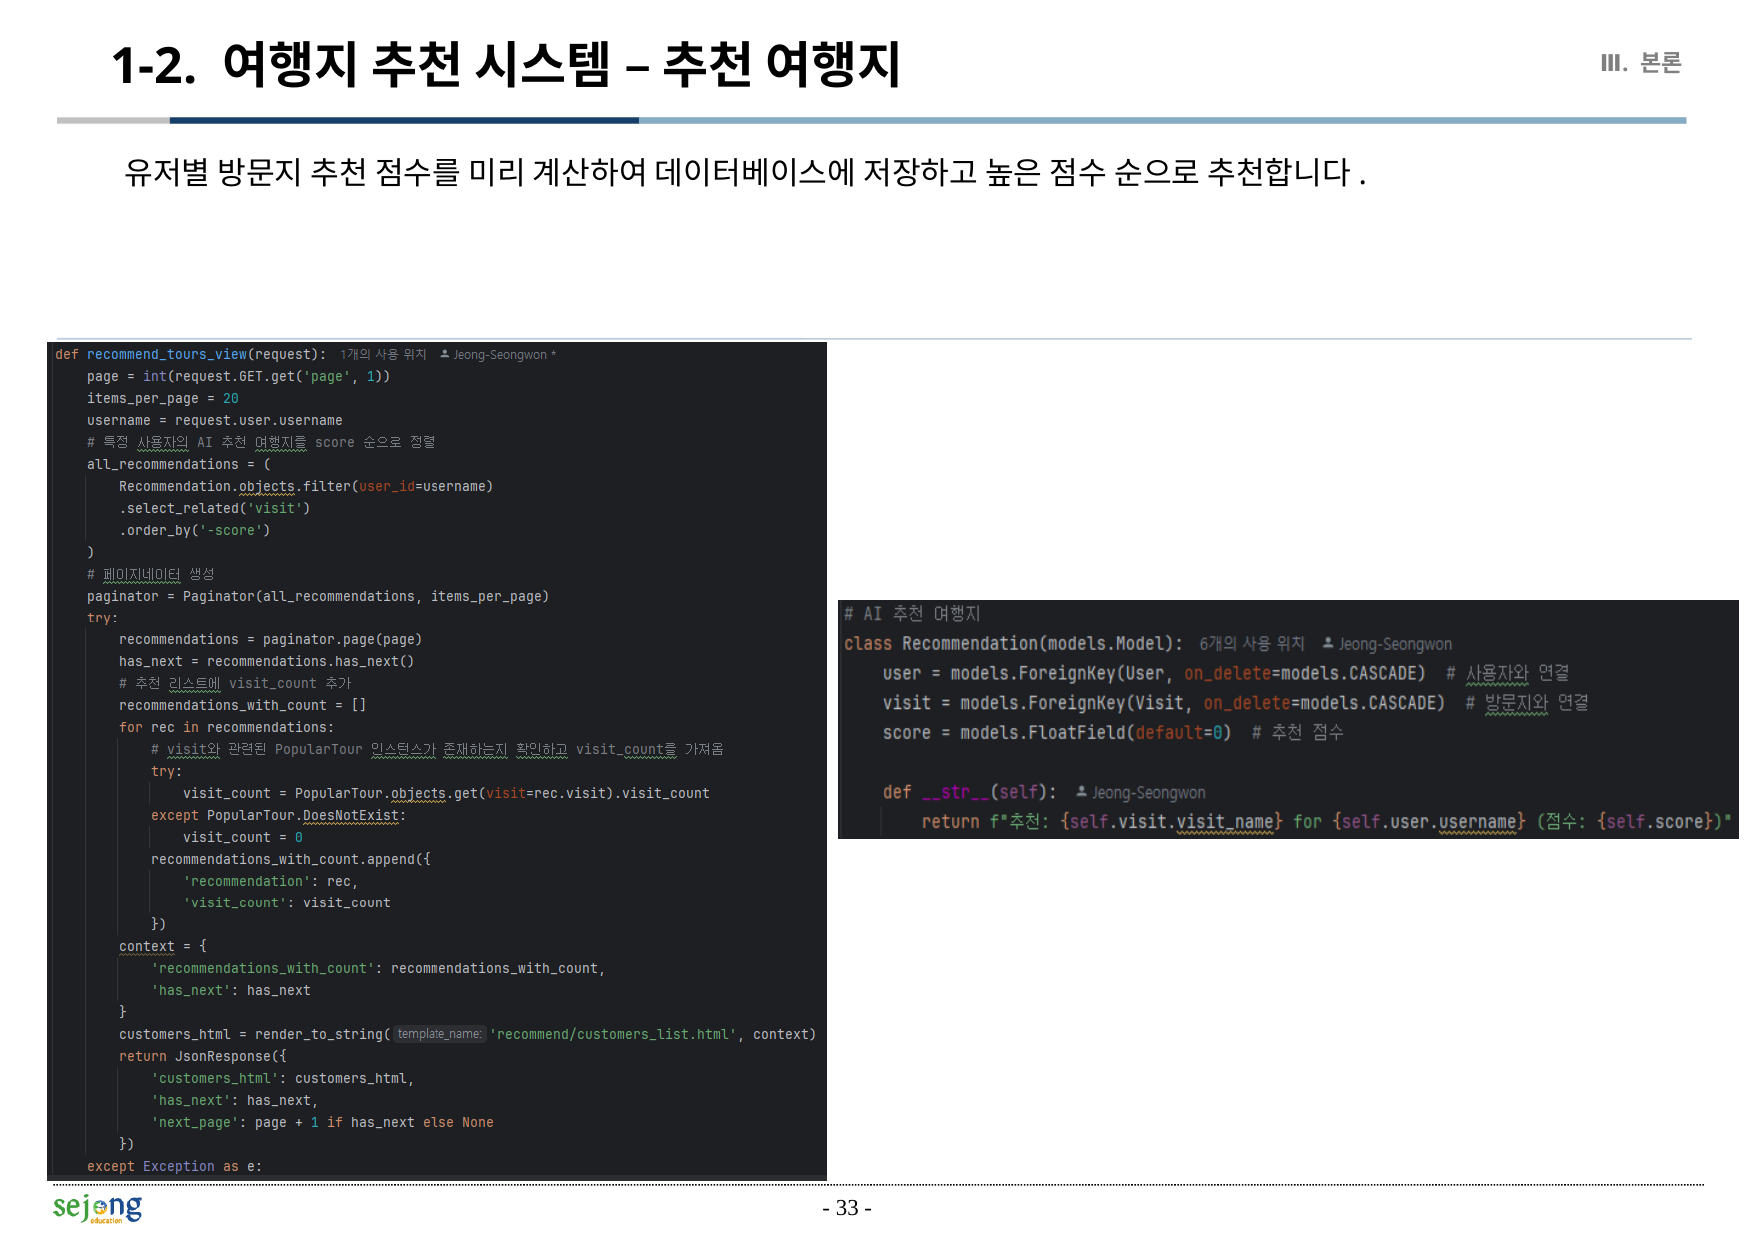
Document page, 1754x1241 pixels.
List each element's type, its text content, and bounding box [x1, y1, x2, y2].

text_box 유저별 방문지 추천 점수를 미리 계산하여 데이터베이스에 저장하고 높은 점수 순으로 추천합니다. [109, 145, 1639, 198]
picture [47, 342, 827, 1182]
text_box 기술 스택 [86, 135, 237, 235]
picture [50, 1188, 142, 1228]
text_box Ⅲ. 본론 [1150, 41, 1699, 84]
text_box 1-2. 여행지 추천 시스템 – 추천 여행지 [95, 26, 1673, 102]
picture [838, 599, 1739, 839]
